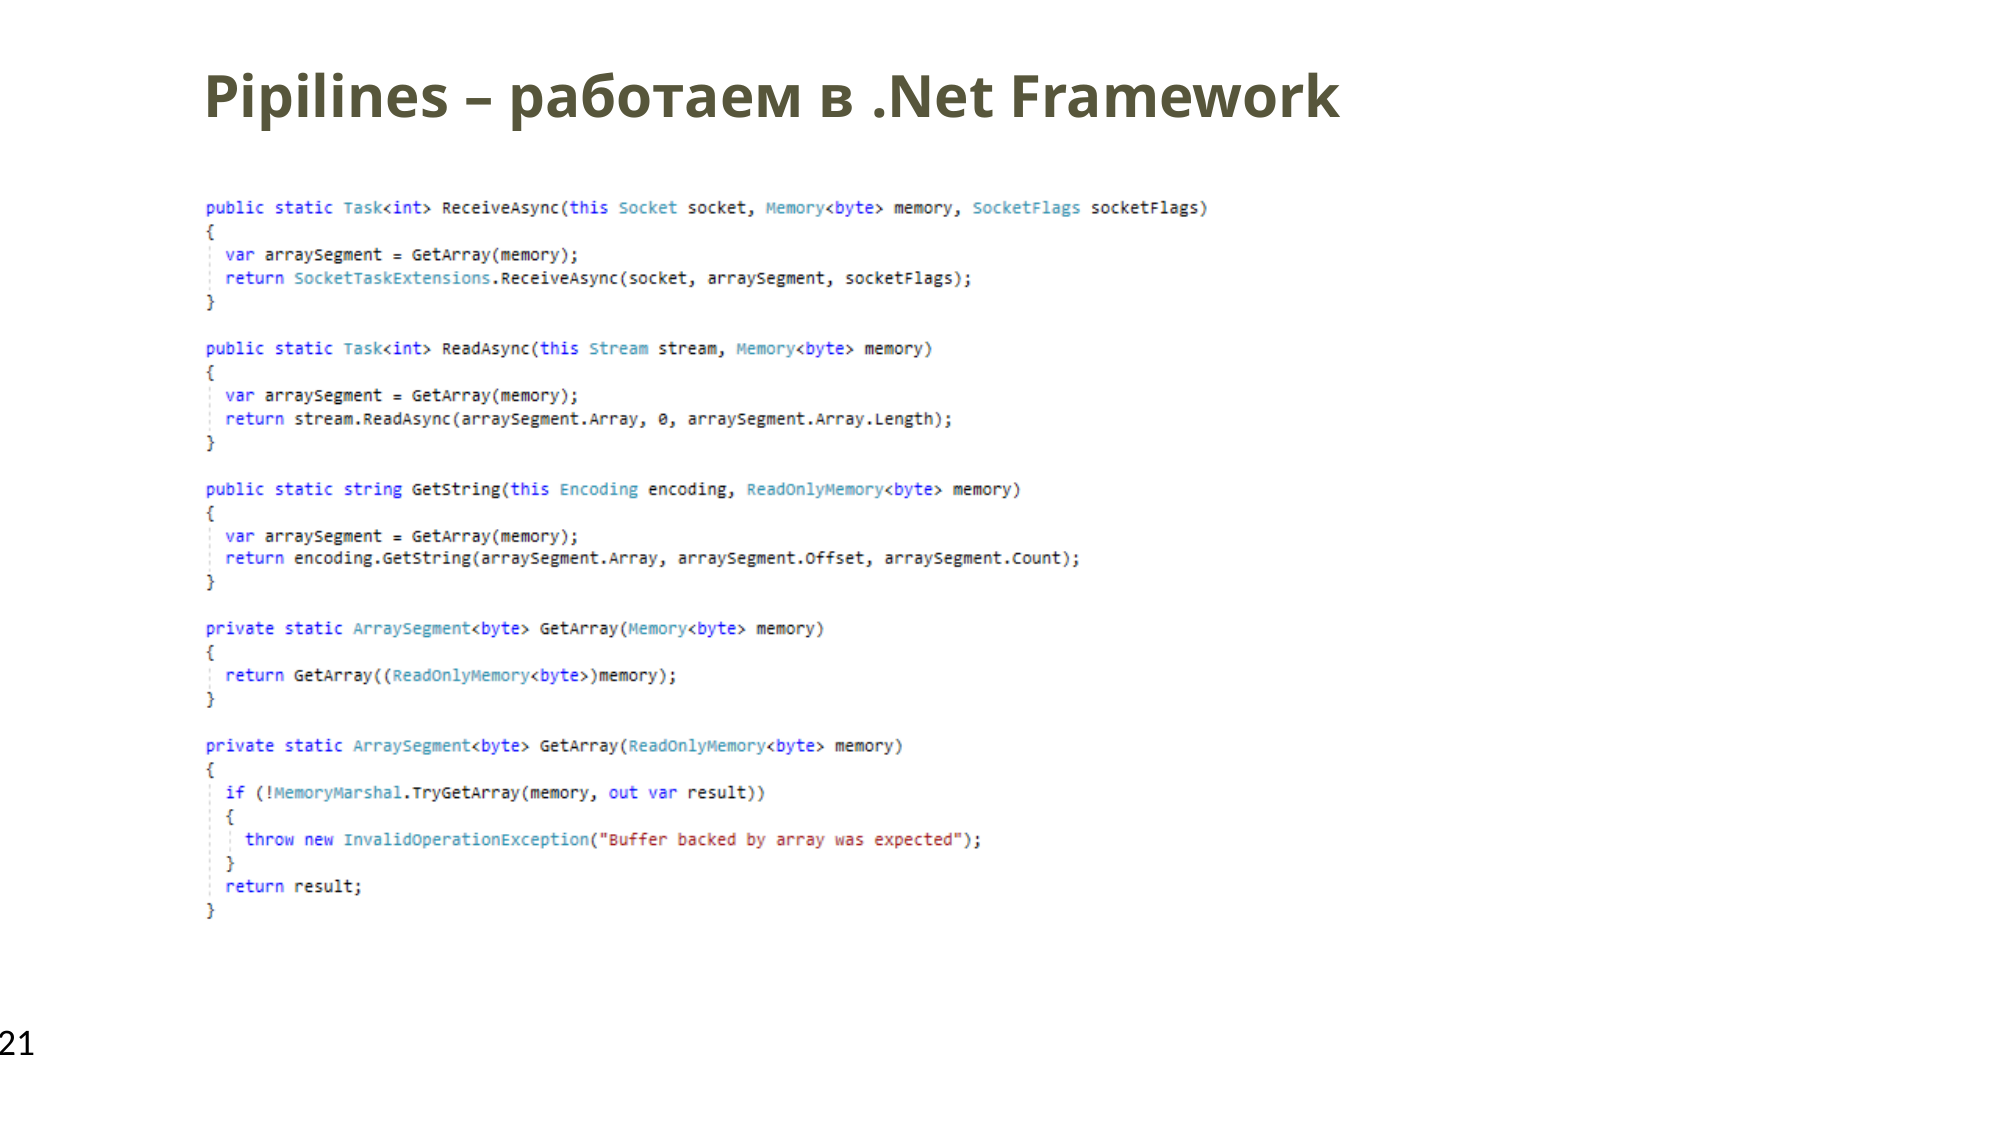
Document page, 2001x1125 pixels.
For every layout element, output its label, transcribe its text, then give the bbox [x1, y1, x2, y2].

text_box Pipilines – работаем в .Net Framework [203, 52, 1966, 149]
picture [202, 195, 1213, 930]
text_box 21 [0, 1010, 171, 1071]
